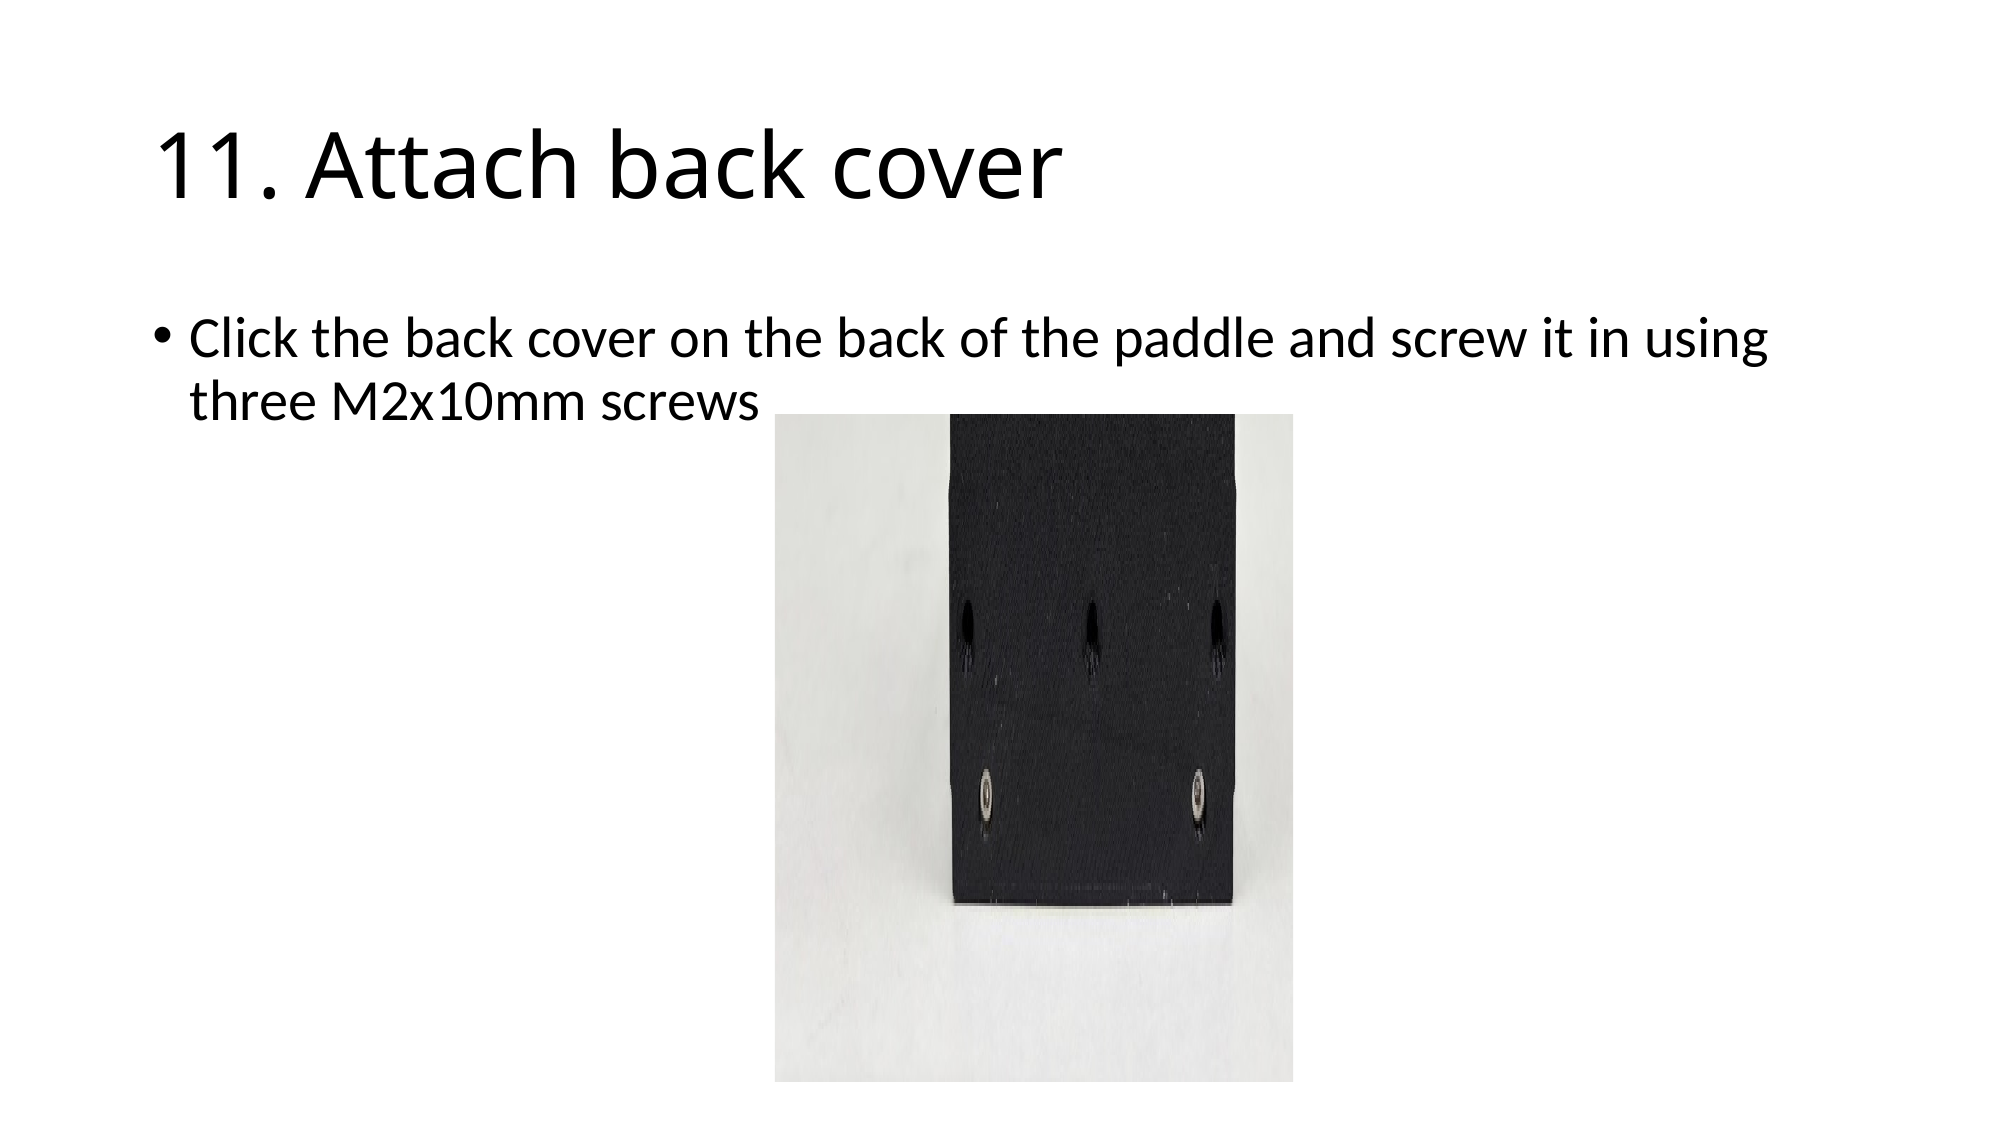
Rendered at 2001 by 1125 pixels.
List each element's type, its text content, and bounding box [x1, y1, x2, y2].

title 11. Attach back cover [137, 59, 1863, 278]
picture [774, 414, 1294, 1082]
list Click the back cover on the back of the paddle and screw it in using three M2x10mm screws [137, 299, 1863, 1014]
